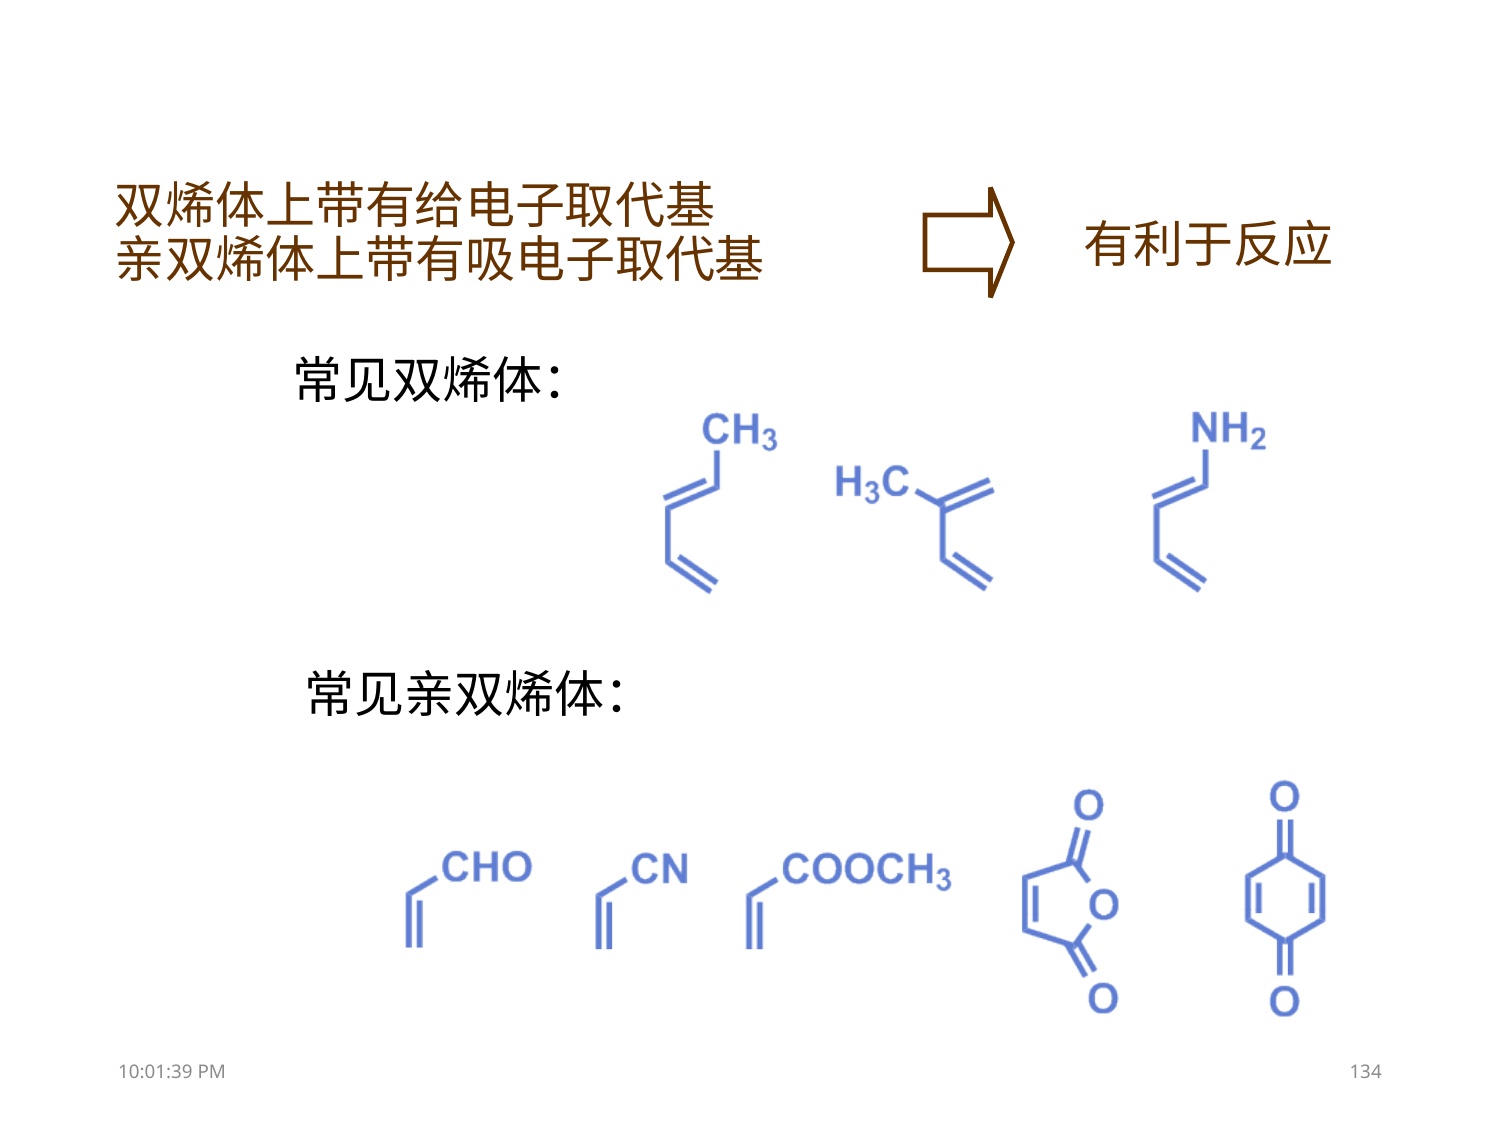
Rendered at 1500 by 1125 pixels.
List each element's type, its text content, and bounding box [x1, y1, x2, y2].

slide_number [103, 1042, 441, 1103]
text_box 双烯体上带有给电子取代基 亲双烯体上带有吸电子取代基 [100, 172, 1294, 296]
text_box 常见亲双烯体： [289, 662, 703, 732]
text_box [924, 187, 1013, 298]
picture [374, 774, 1352, 1036]
text_box 常见双烯体： [277, 347, 656, 417]
slide_number 134 [1059, 1042, 1397, 1103]
text_box 有利于反应 [1069, 212, 1376, 282]
picture [637, 374, 1286, 624]
